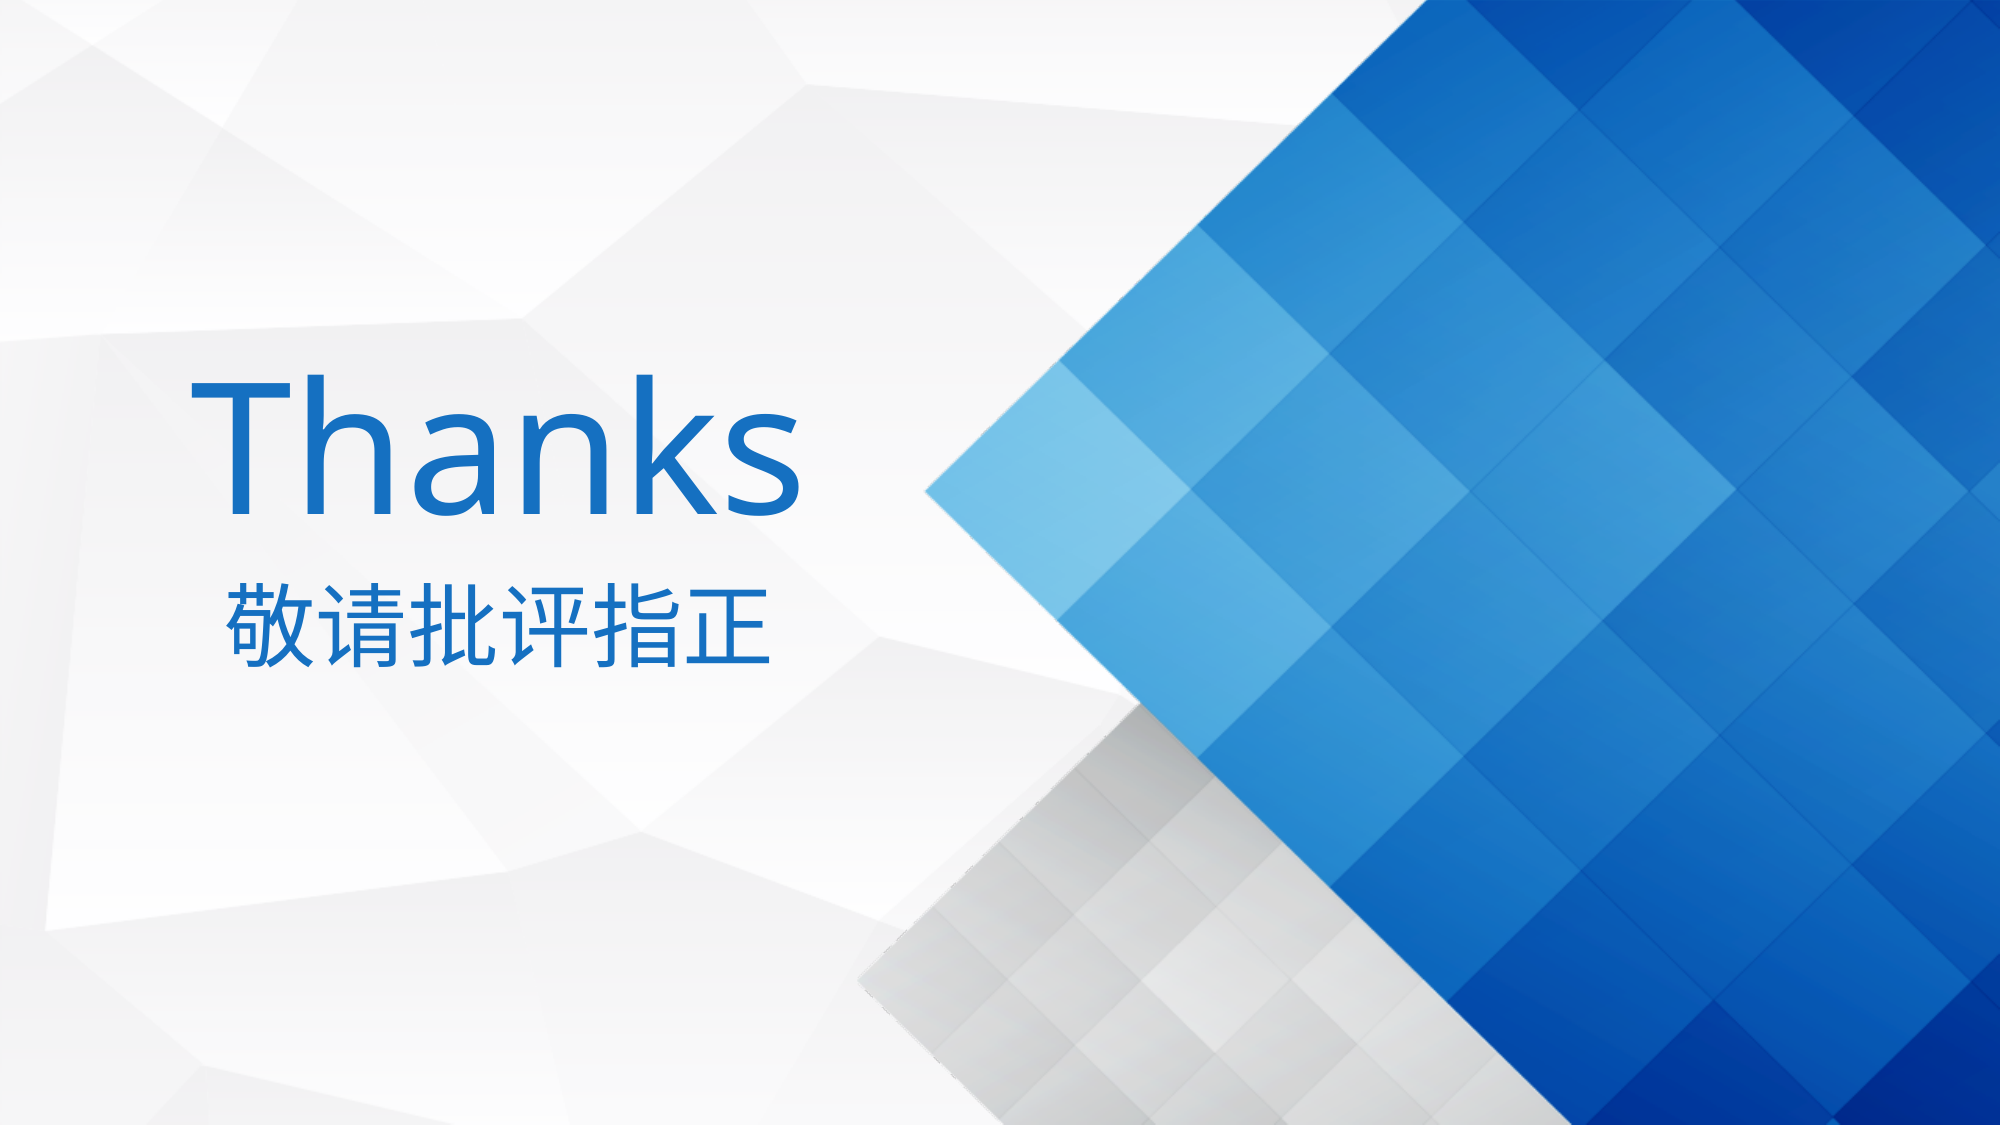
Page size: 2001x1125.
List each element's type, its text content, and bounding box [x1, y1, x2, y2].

text_box 敬请批评指正 [70, 560, 929, 686]
text_box Thanks [112, 323, 886, 559]
picture [0, 0, 2000, 1125]
